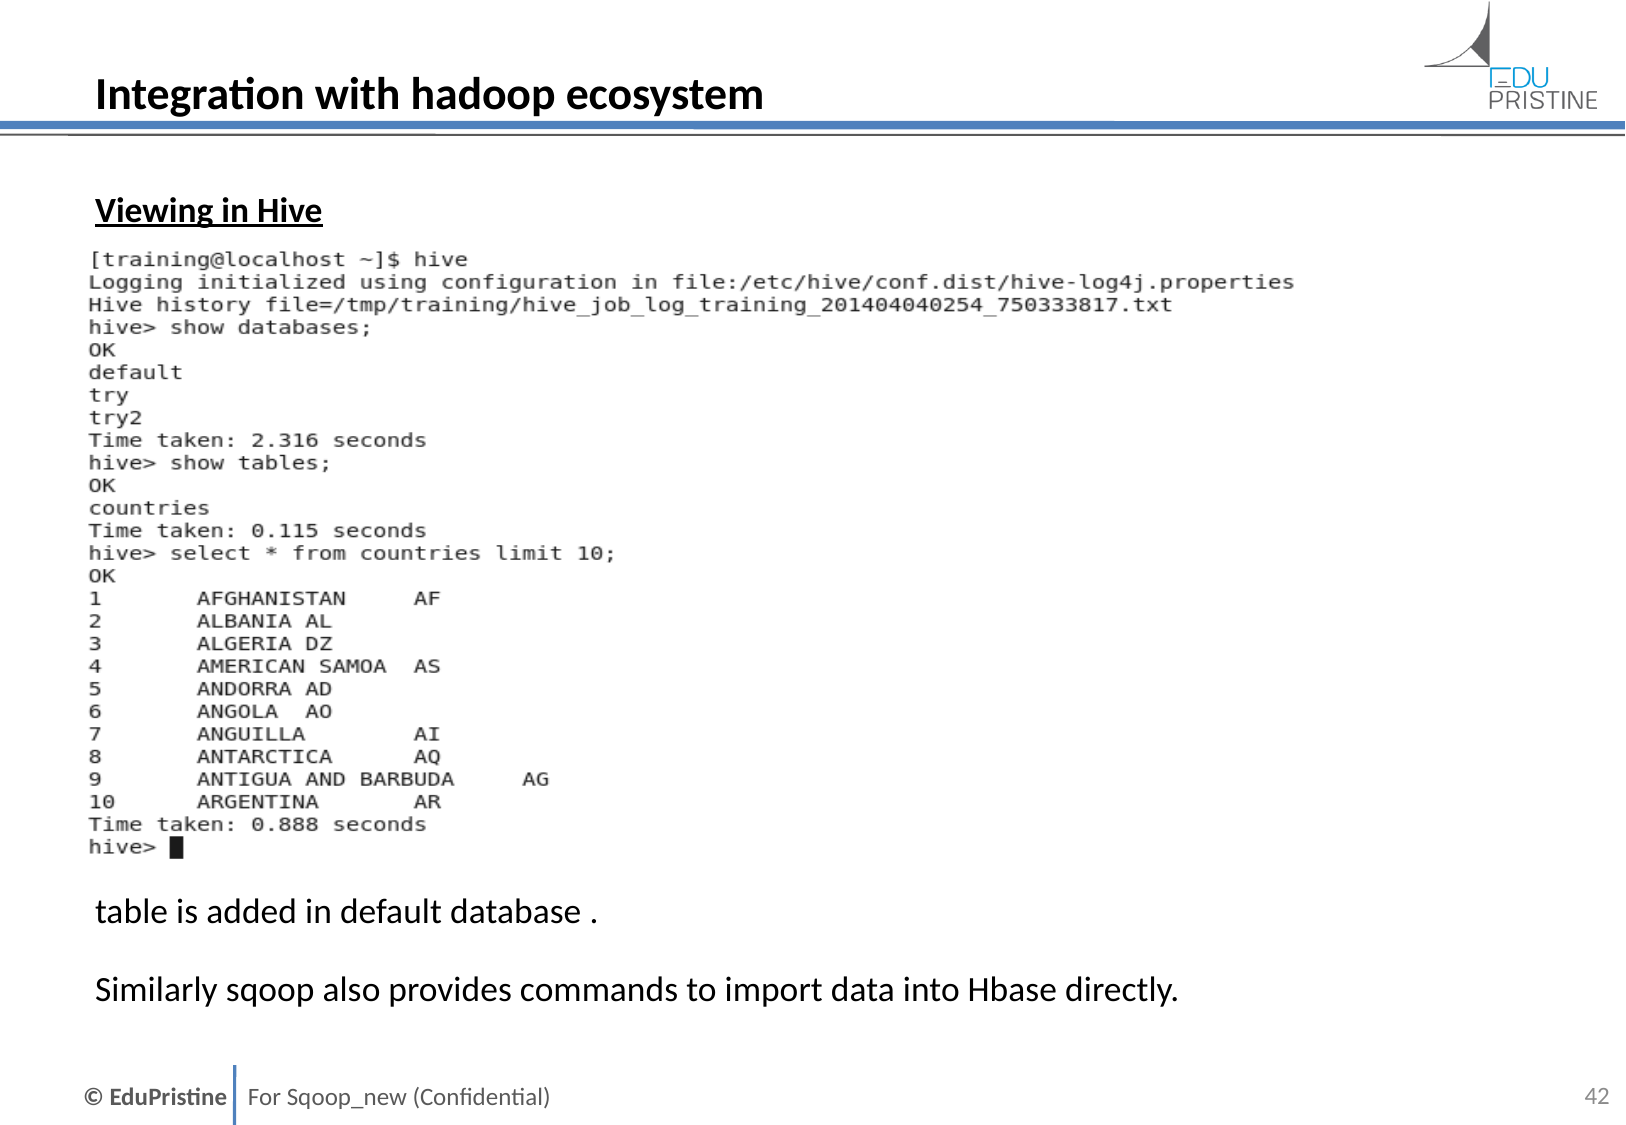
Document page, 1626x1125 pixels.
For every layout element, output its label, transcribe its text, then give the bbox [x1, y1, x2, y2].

picture [87, 249, 1309, 863]
picture [1424, 1, 1597, 109]
slide_number 41 [1543, 1065, 1625, 1125]
title Integration with hadoop ecosystem [87, 10, 1416, 126]
list Viewing in Hive table is added in default database . Similarly sqoop also provides commands to import data into Hbase directly. [87, 179, 1550, 1007]
